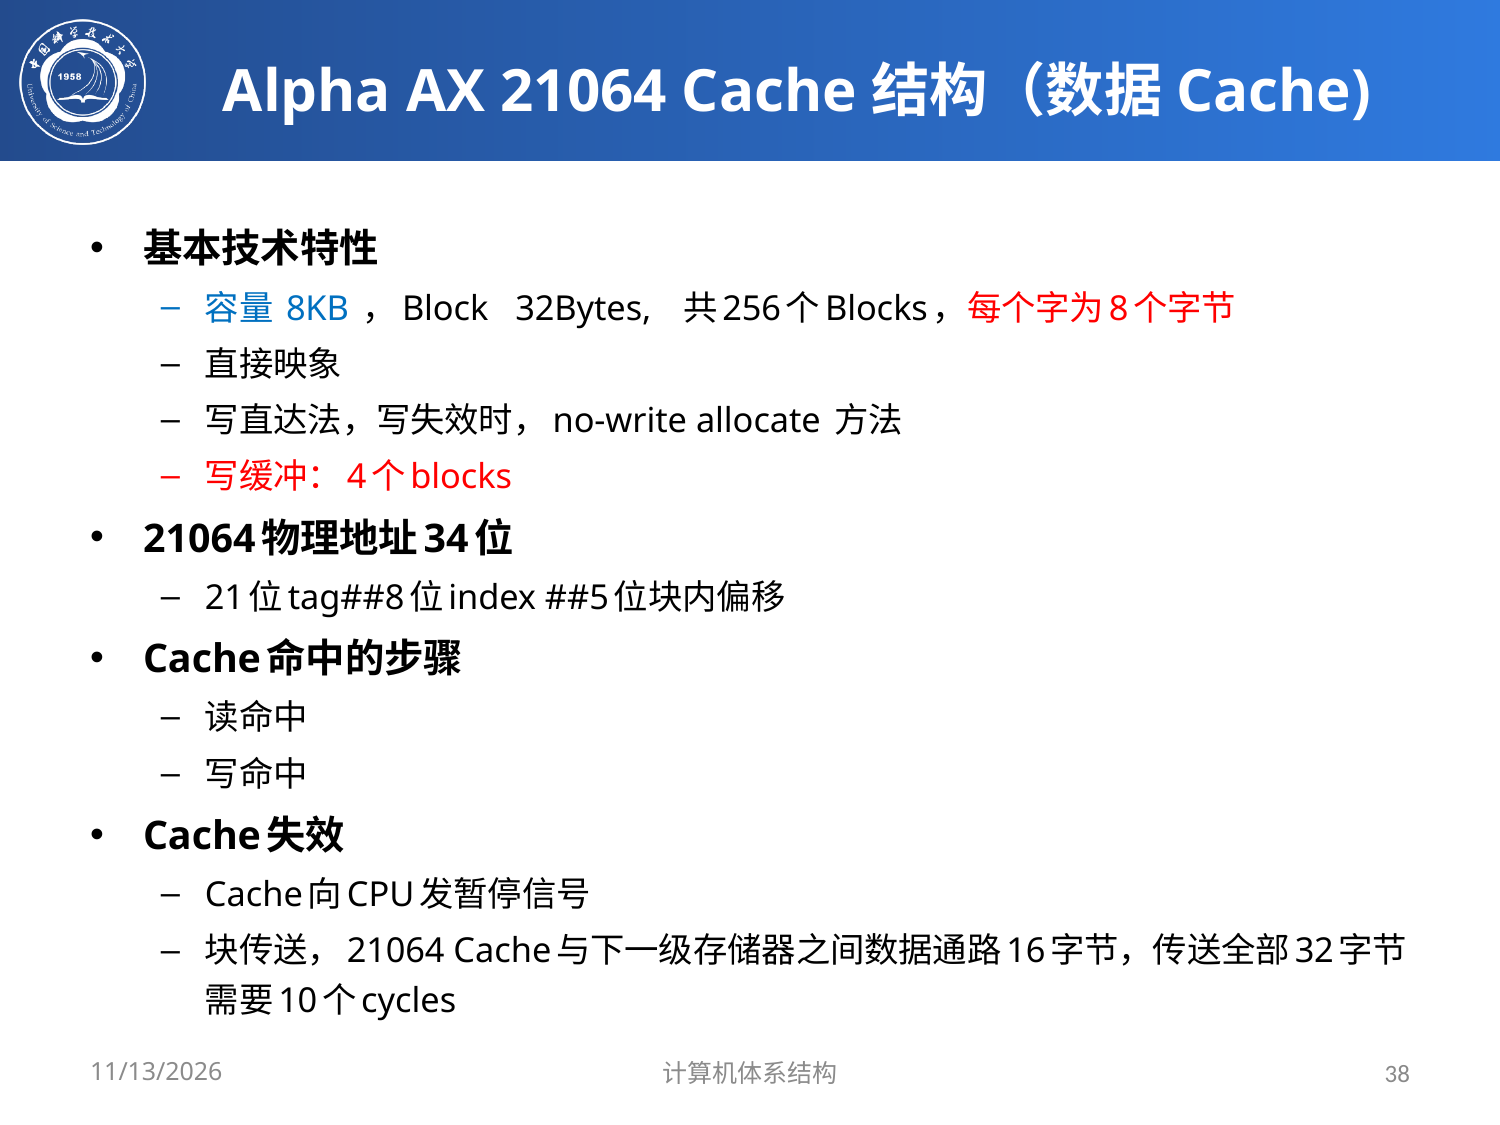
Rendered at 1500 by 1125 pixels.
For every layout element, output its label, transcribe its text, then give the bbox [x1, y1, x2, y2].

title Alpha AX 21064 Cache结构（数据Cache) [169, 24, 1425, 153]
slide_number 38 [1074, 1042, 1425, 1103]
list 基本技术特性 容量 8KB ，Block 32Bytes, 共256个Blocks，每个字为8个字节 直接映象 写直达法，写失效时，no-write allocate 方法 写缓冲：4个blocks 21064物理地址34位 21位tag##8位index ##5位块内偏移 Cache命中的步骤 读命中 写命中 Cache失效 Cache向CPU发暂停信号 块传送，21064 Cache与下一级存储器之间数据通路16字节，传送全部32字节需要10个cycles [75, 206, 1425, 1036]
picture [19, 19, 146, 145]
footer 计算机体系结构 [512, 1042, 988, 1103]
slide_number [75, 1042, 425, 1103]
